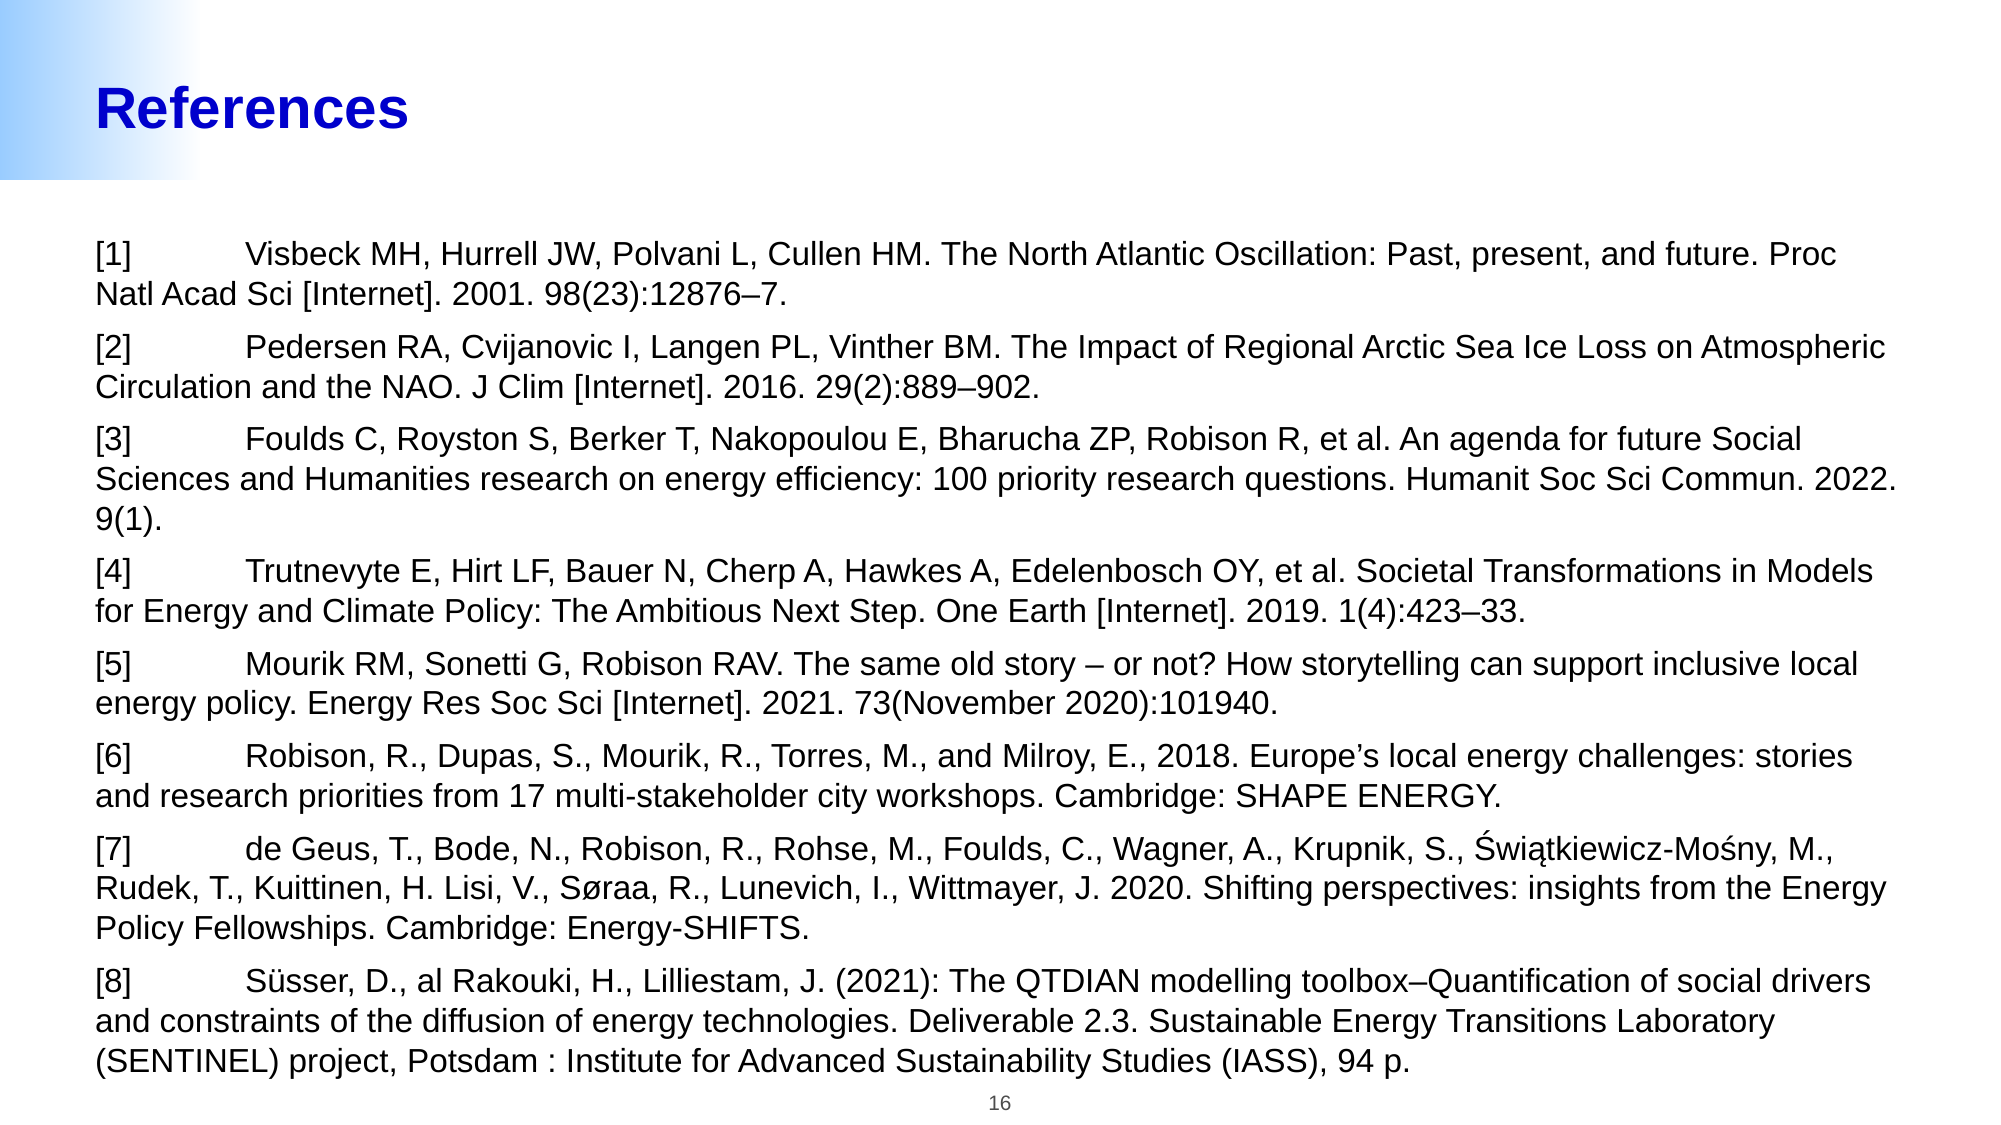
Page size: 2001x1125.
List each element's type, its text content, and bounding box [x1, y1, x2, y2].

list [1] Visbeck MH, Hurrell JW, Polvani L, Cullen HM. The North Atlantic Oscillation: Past, present, and future. Proc Natl Acad Sci [Internet]. 2001. 98(23):12876–7. [2] Pedersen RA, Cvijanovic I, Langen PL, Vinther BM. The Impact of Regional Arctic Sea Ice Loss on Atmospheric Circulation and the NAO. J Clim [Internet]. 2016. 29(2):889–902. [3] Foulds C, Royston S, Berker T, Nakopoulou E, Bharucha ZP, Robison R, et al. An agenda for future Social Sciences and Humanities research on energy efficiency: 100 priority research questions. Humanit Soc Sci Commun. 2022. 9(1). [4] Trutnevyte E, Hirt LF, Bauer N, Cherp A, Hawkes A, Edelenbosch OY, et al. Societal Transformations in Models for Energy and Climate Policy: The Ambitious Next Step. One Earth [Internet]. 2019. 1(4):423–33. [5] Mourik RM, Sonetti G, Robison RAV. The same old story – or not? How storytelling can support inclusive local energy policy. Energy Res Soc Sci [Internet]. 2021. 73(November 2020):101940. [6] Robison, R., Dupas, S., Mourik, R., Torres, M., and Milroy, E., 2018. Europe’s local energy challenges: stories and research priorities from 17 multi-stakeholder city workshops. Cambridge: SHAPE ENERGY. [7] de Geus, T., Bode, N., Robison, R., Rohse, M., Foulds, C., Wagner, A., Krupnik, S., Świątkiewicz-Mośny, M., Rudek, T., Kuittinen, H. Lisi, V., Søraa, R., Lunevich, I., Wittmayer, J. 2020. Shifting perspectives: insights from the Energy Policy Fellowships. Cambridge: Energy-SHIFTS. [8] Süsser, D., al Rakouki, H., Lilliestam, J. (2021): The QTDIAN modelling toolbox–Quantification of social drivers and constraints of the diffusion of energy technologies. Deliverable 2.3. Sustainable Energy Transitions Laboratory (SENTINEL) project, Potsdam : Institute for Advanced Sustainability Studies (IASS), 94 p. [79, 224, 1921, 1036]
title References [79, 29, 1921, 181]
